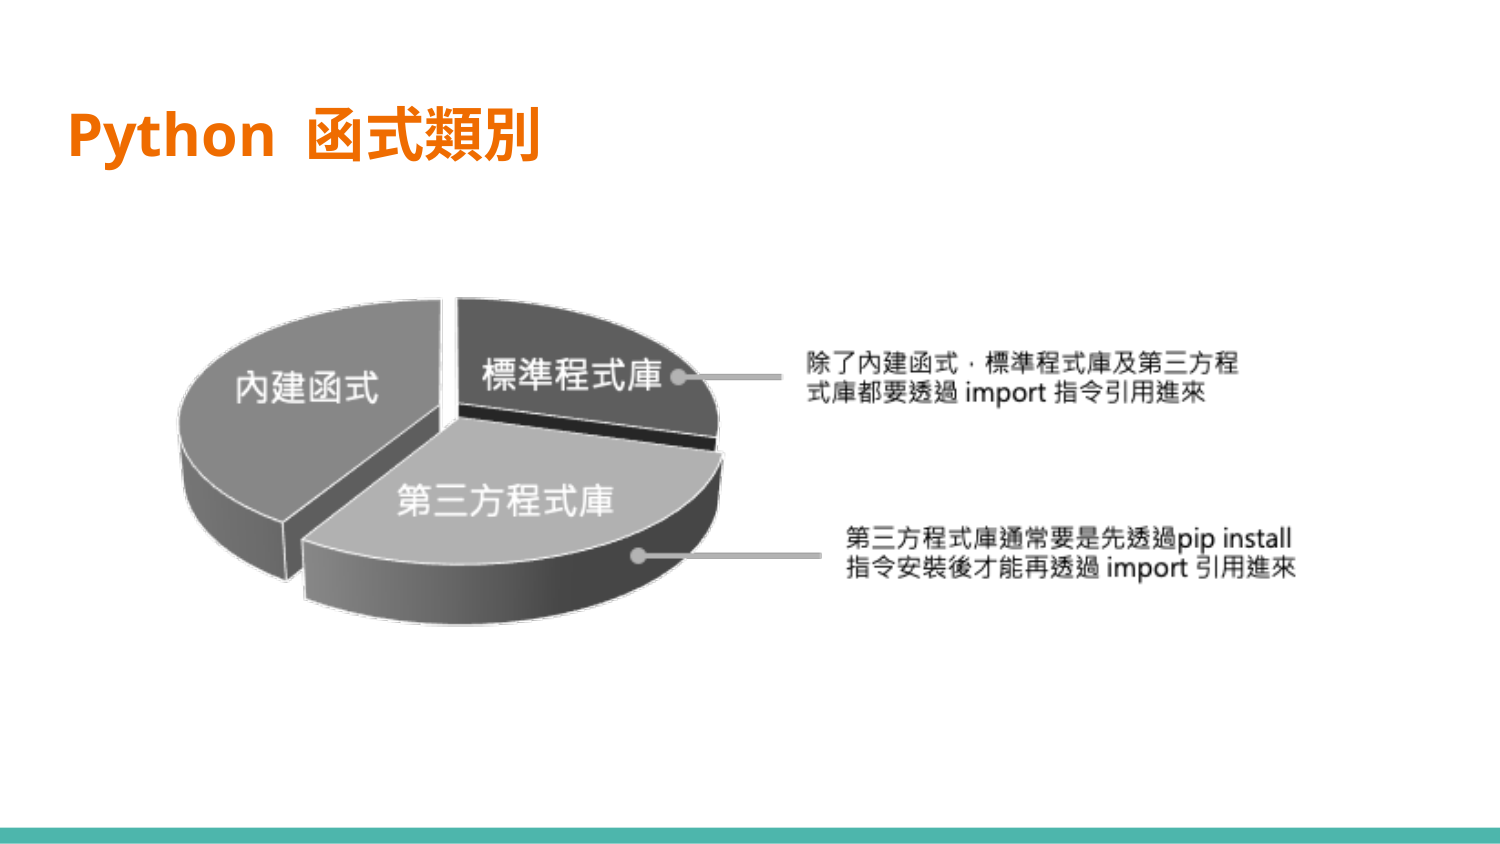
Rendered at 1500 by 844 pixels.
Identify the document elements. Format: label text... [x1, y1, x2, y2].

picture [133, 246, 1314, 683]
title Python 函式類別 [51, 72, 1449, 189]
